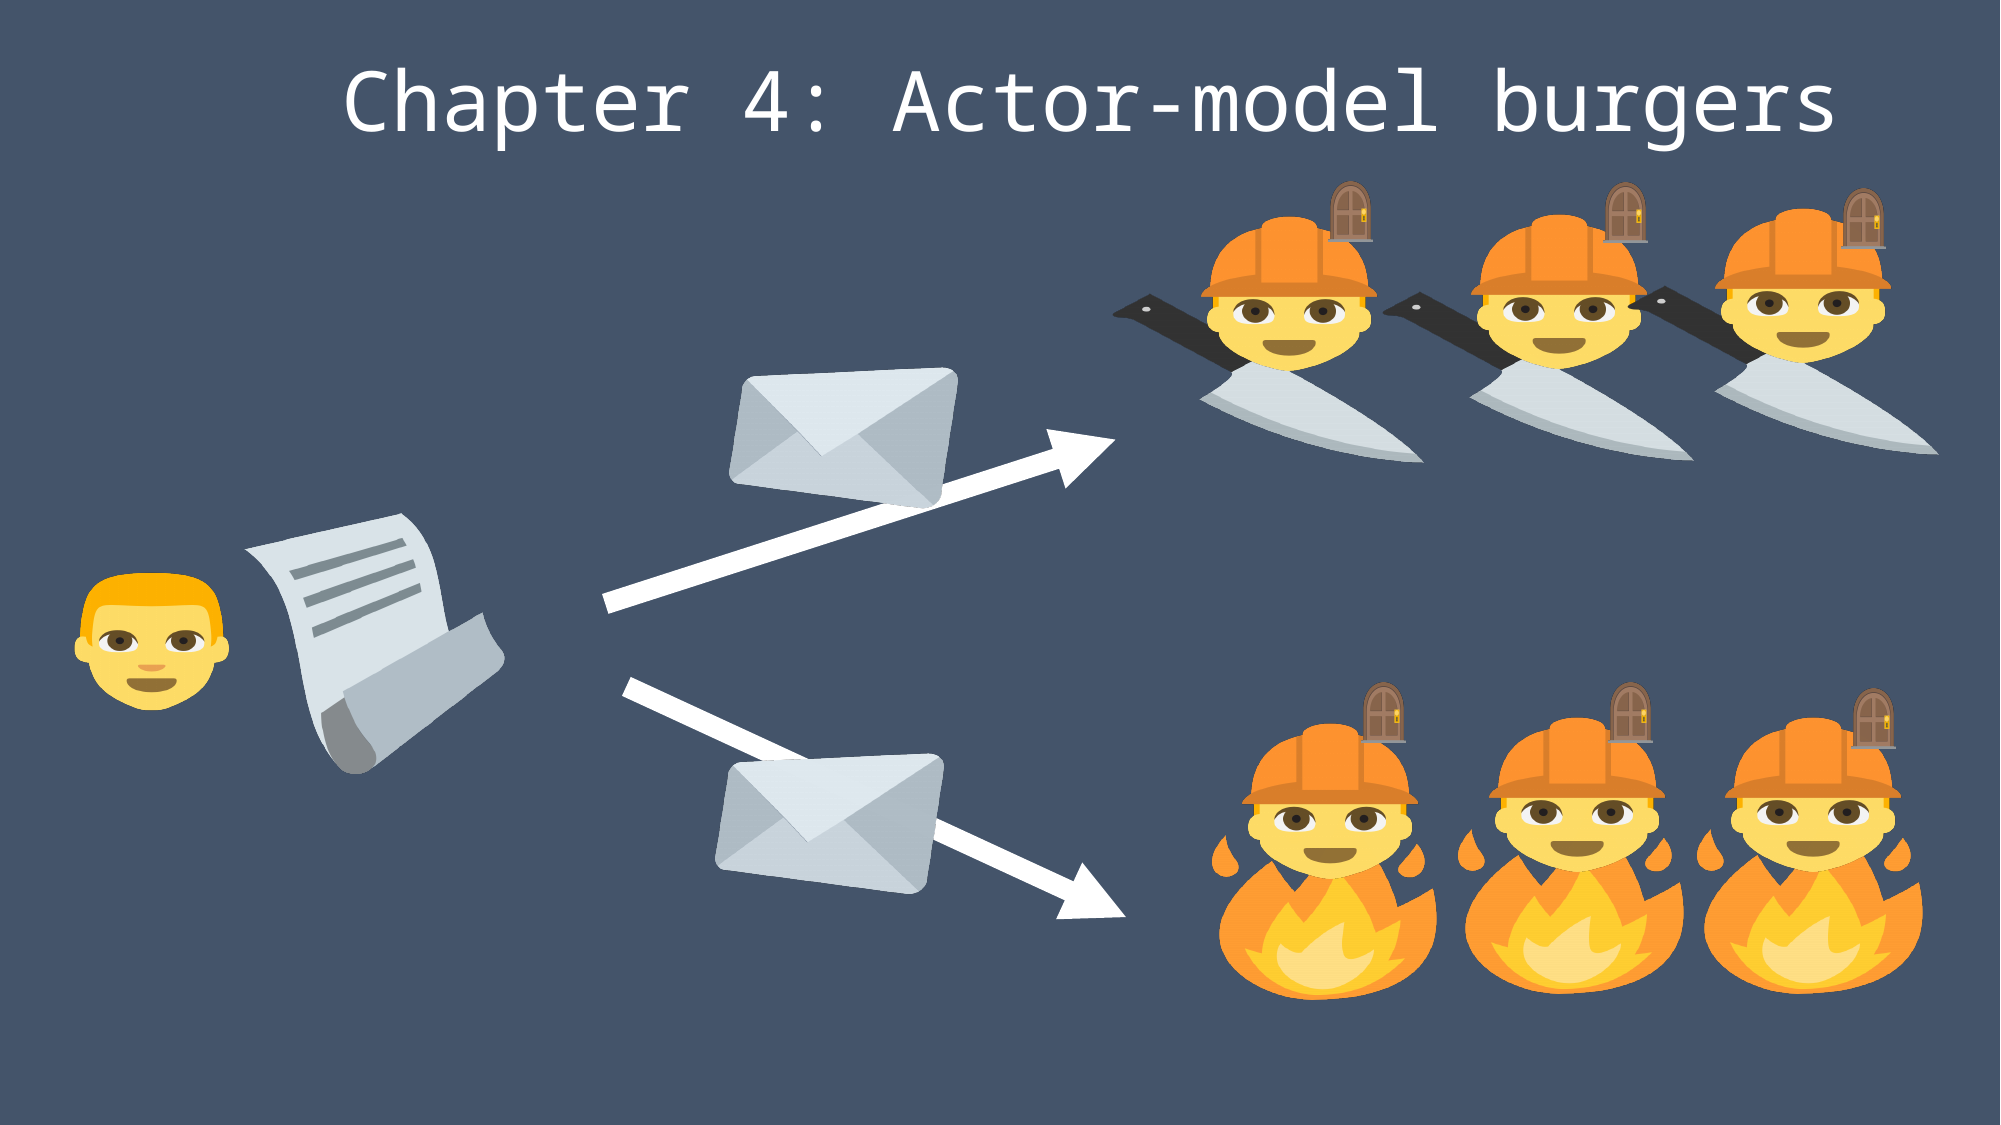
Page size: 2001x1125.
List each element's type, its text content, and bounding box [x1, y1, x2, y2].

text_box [626, 686, 1126, 918]
picture [1184, 682, 1949, 1006]
text_box Chapter 4: Actor-model burgers [326, 41, 1857, 156]
picture [244, 513, 505, 774]
picture [729, 357, 958, 518]
picture [715, 743, 944, 904]
picture [62, 568, 240, 715]
picture [1102, 181, 1949, 468]
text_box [605, 439, 1116, 604]
